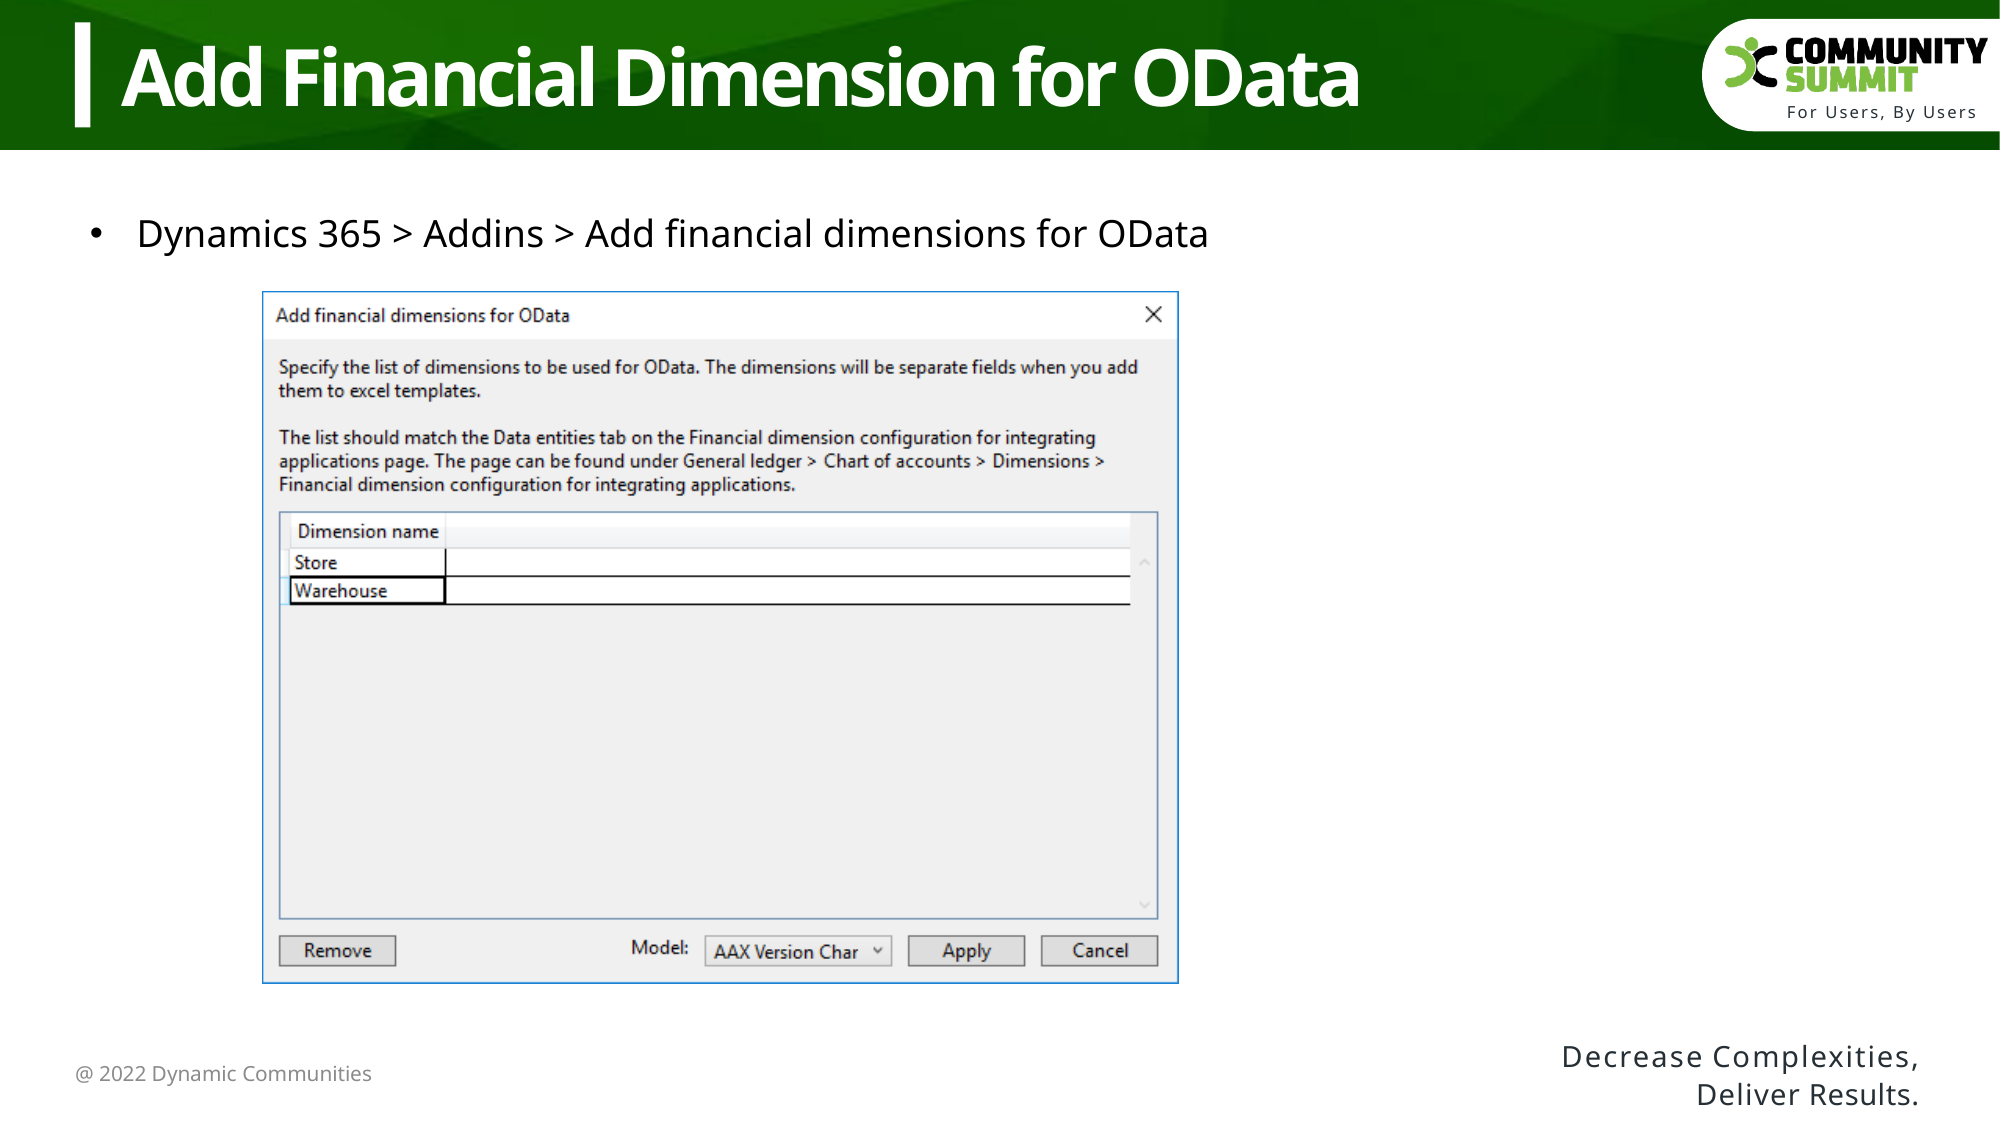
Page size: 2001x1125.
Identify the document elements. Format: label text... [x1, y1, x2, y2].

list Add Financial Dimension for OData [121, 26, 1558, 124]
picture [1725, 37, 1988, 92]
picture [262, 291, 1179, 985]
picture [0, 0, 2000, 150]
list Dynamics 365 > Addins > Add financial dimensions for OData [75, 179, 1925, 1023]
